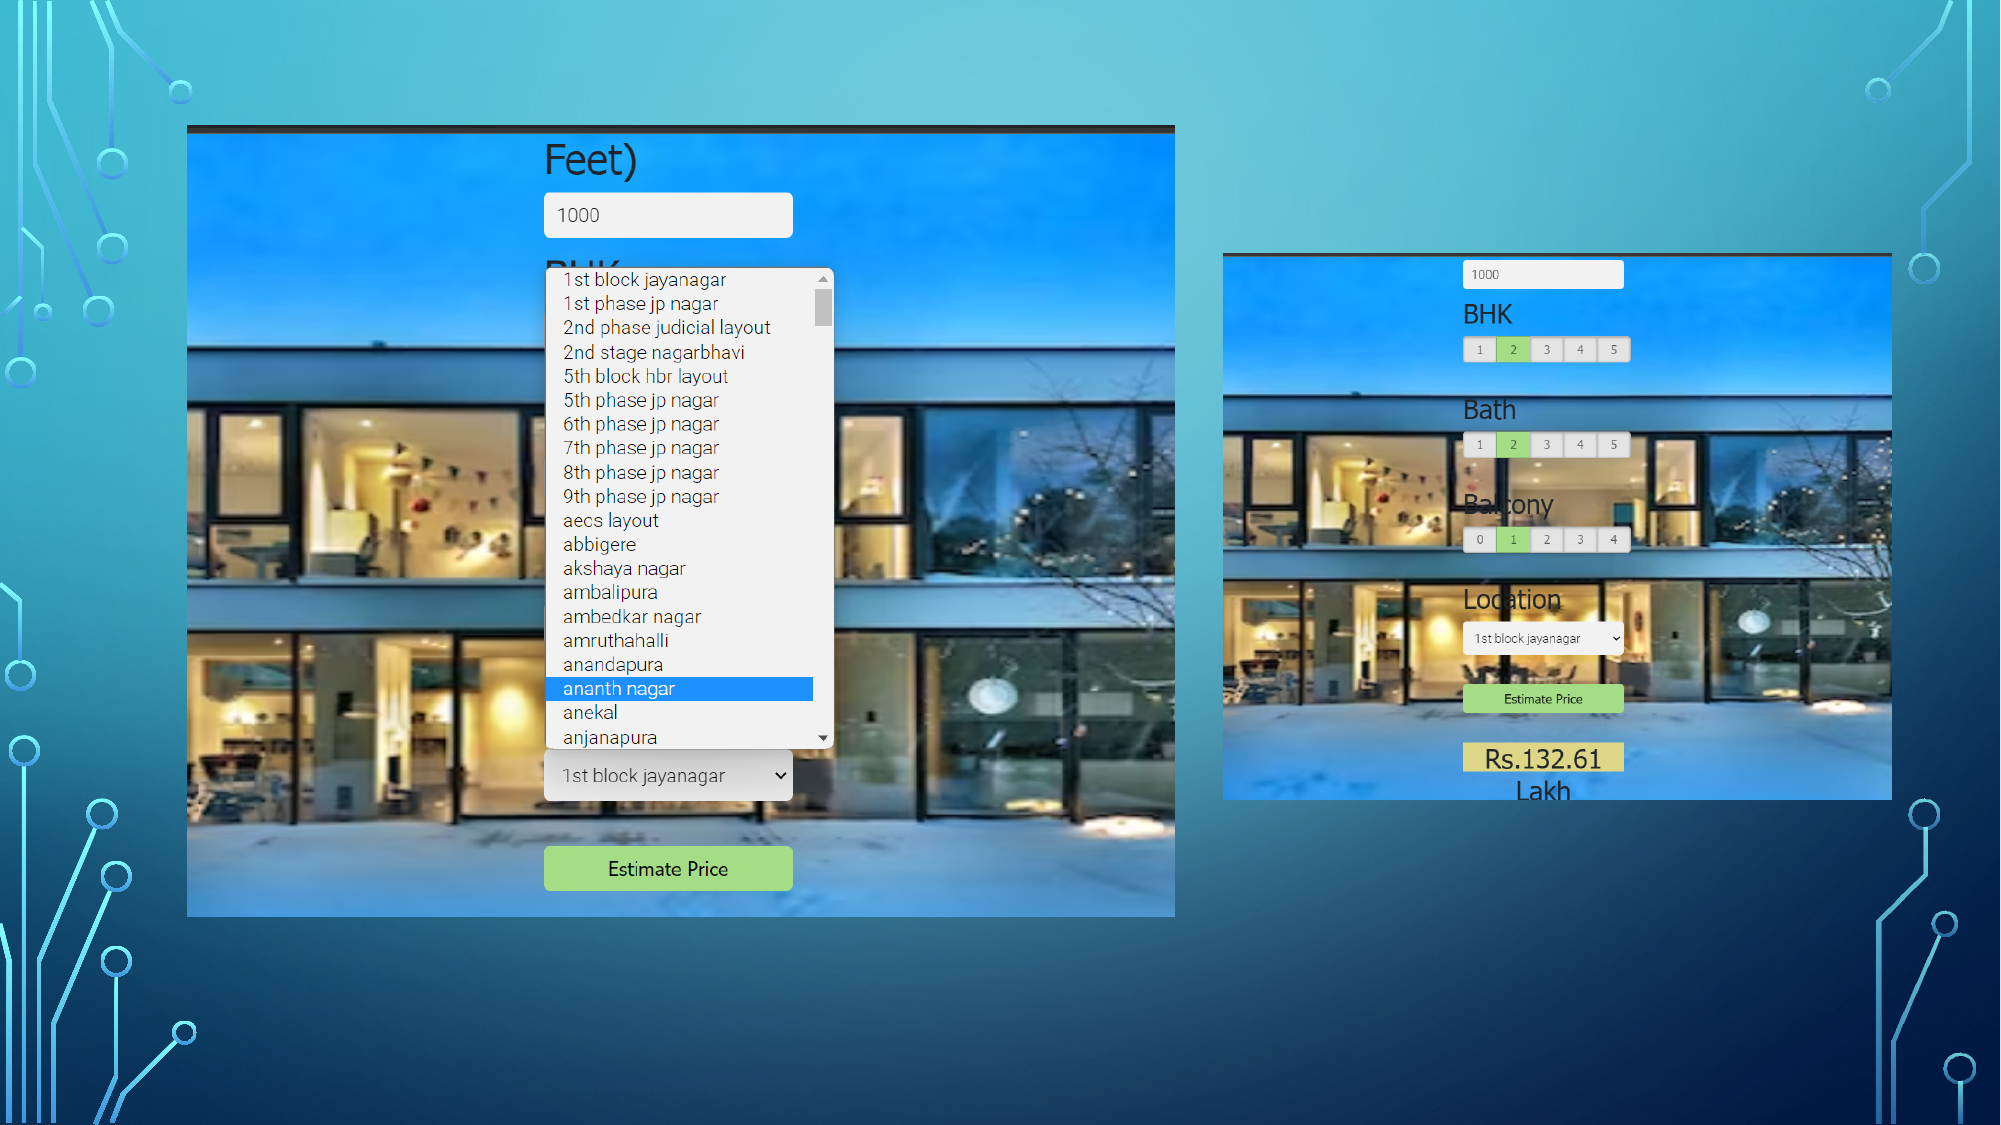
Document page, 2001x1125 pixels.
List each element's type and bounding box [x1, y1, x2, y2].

picture [1222, 253, 1893, 801]
list [186, 125, 1175, 917]
